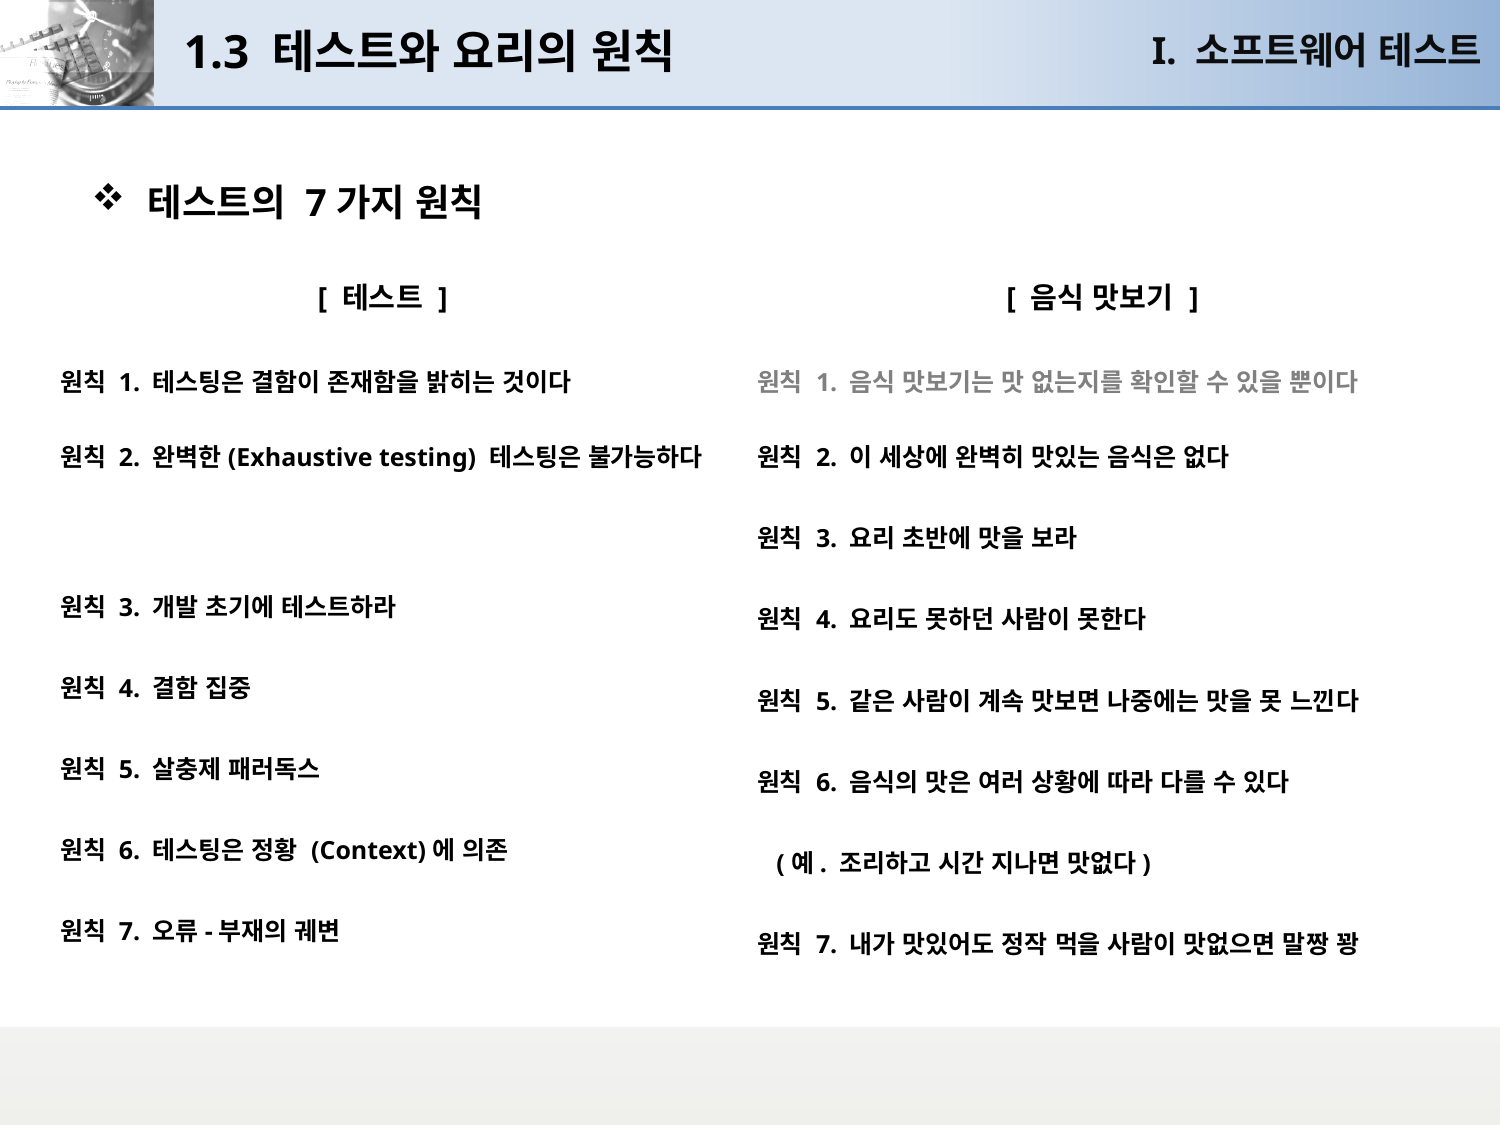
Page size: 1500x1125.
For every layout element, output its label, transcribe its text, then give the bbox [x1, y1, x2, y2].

text_box [ 음식 맛보기 ] 원칙 1. 음식 맛보기는 맛 없는지를 확인할 수 있을 뿐이다 원칙 2. 이 세상에 완벽히 맛있는 음식은 없다 원칙 3. 요리 초반에 맛을 보라 원칙 4. 요리도 못하던 사람이 못한다 원칙 5. 같은 사람이 계속 맛보면 나중에는 맛을 못 느낀다 원칙 6. 음식의 맛은 여러 상황에 따라 다를 수 있다 (예. 조리하고 시간 지나면 맛없다) 원칙 7. 내가 맛있어도 정작 먹을 사람이 맛없으면 말짱 꽝 [667, 219, 1471, 976]
text_box I. 소프트웨어 테스트 [1021, 19, 1483, 78]
text_box [ 테스트 ] 원칙 1. 테스팅은 결함이 존재함을 밝히는 것이다 원칙 2. 완벽한(Exhaustive testing) 테스팅은 불가능하다 원칙 3. 개발 초기에 테스트하라 원칙 4. 결함 집중 원칙 5. 살충제 패러독스 원칙 6. 테스팅은 정황 (Context)에 의존 원칙 7. 오류-부재의 궤변 [0, 219, 721, 988]
list 테스트의 7가지 원칙 [76, 149, 1459, 219]
picture [0, 0, 154, 106]
title 1.3 테스트와 요리의 원칙 [169, 7, 1056, 94]
